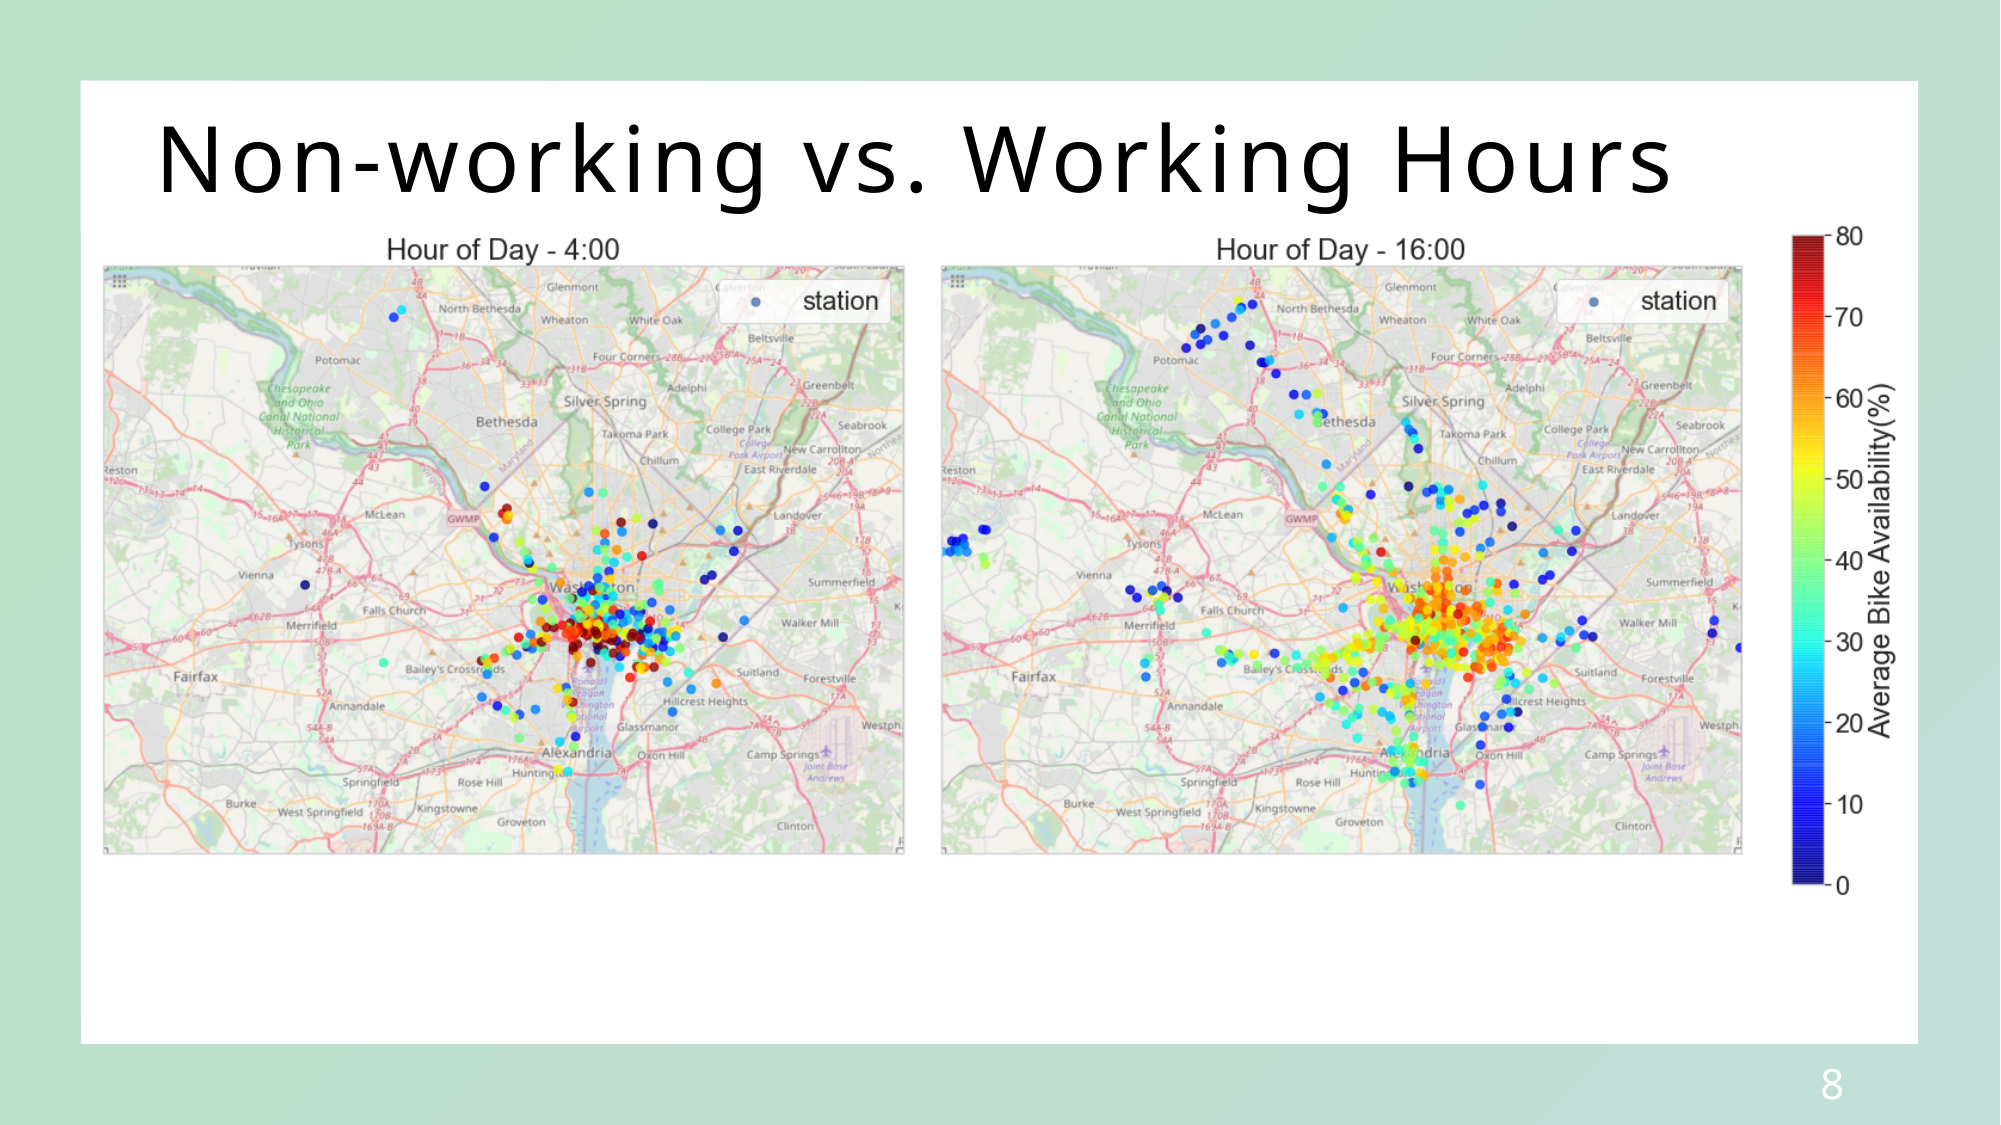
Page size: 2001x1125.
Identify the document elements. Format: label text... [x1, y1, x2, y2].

slide_number 7 [1412, 1054, 1863, 1115]
title Non-working vs. Working Hours [137, 111, 1863, 212]
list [95, 218, 933, 907]
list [933, 218, 1905, 907]
